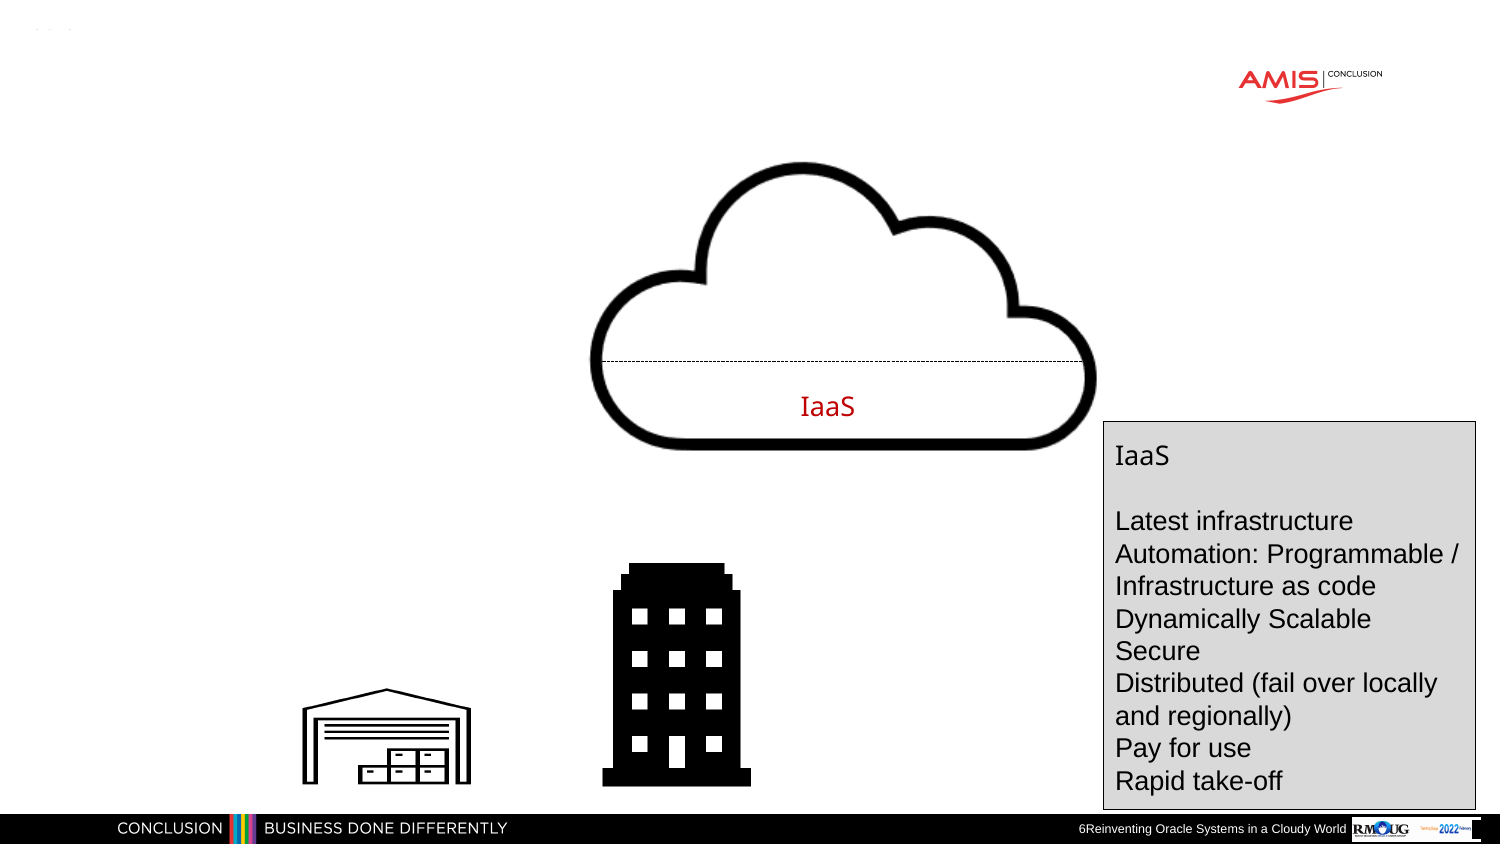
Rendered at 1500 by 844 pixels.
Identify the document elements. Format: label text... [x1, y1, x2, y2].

picture [1181, 59, 1388, 106]
picture [549, 18, 1134, 802]
text_box IaaS Latest infrastructure Automation: Programmable / Infrastructure as code Dynamically Scalable Secure Distributed (fail over locally and regionally) Pay for use Rapid take-off [1115, 438, 1487, 796]
text_box [1134, 421, 1476, 438]
picture [0, 814, 236, 844]
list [280, 674, 493, 797]
text_box [1103, 595, 1476, 810]
picture [239, 814, 1500, 844]
footer 6Reinventing Oracle Systems in a Cloudy World [814, 820, 1347, 839]
